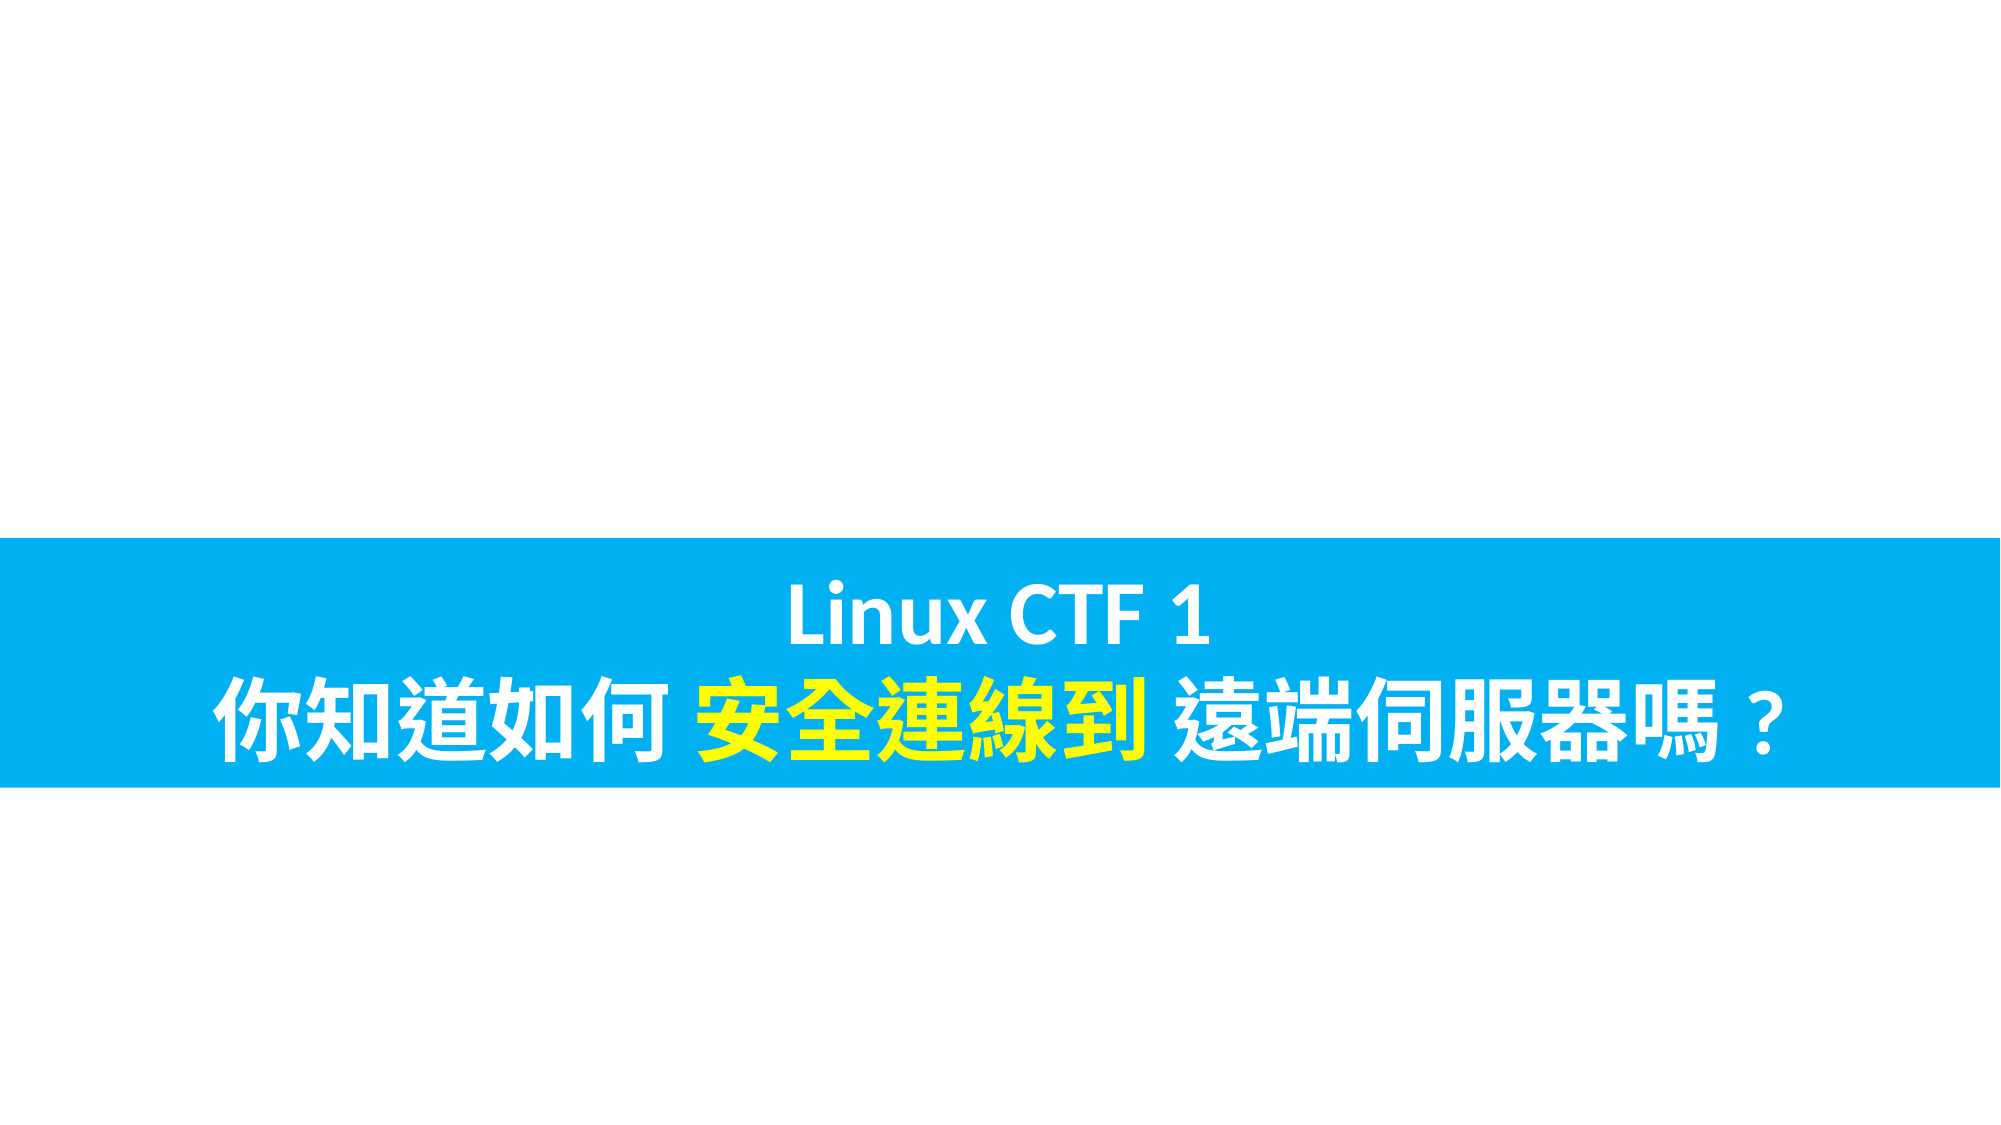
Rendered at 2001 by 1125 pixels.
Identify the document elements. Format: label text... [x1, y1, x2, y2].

text_box Linux CTF 1 你知道如何 安全連線到 遠端伺服器嗎? [0, 537, 2000, 789]
